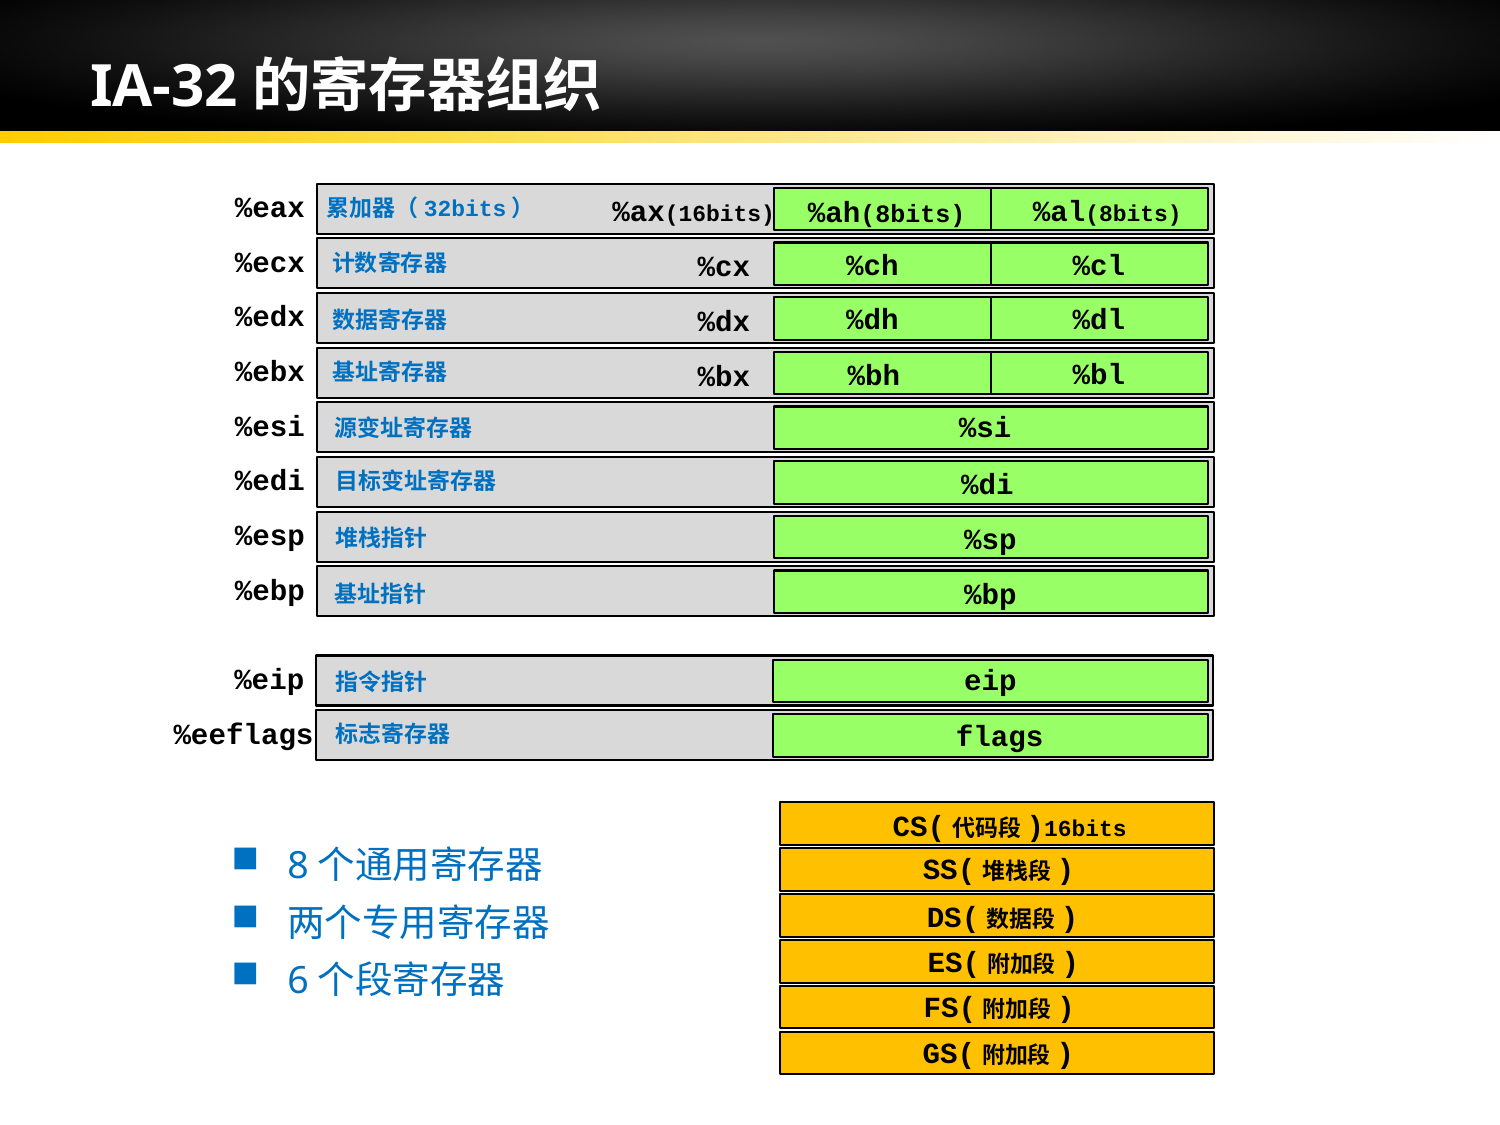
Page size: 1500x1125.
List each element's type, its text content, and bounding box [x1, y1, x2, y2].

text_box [779, 935, 1215, 981]
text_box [596, 184, 1209, 237]
table_cell Reg [738, 131, 744, 143]
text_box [219, 459, 768, 508]
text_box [219, 514, 768, 562]
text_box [779, 799, 1215, 842]
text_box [773, 400, 1209, 619]
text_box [779, 890, 1215, 935]
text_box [219, 295, 677, 344]
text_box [779, 981, 1215, 1027]
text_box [219, 350, 677, 398]
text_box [218, 652, 774, 706]
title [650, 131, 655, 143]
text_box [157, 707, 768, 761]
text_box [779, 1027, 1215, 1079]
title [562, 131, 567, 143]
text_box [1206, 652, 1214, 706]
picture [0, 0, 1500, 131]
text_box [219, 568, 768, 617]
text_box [779, 842, 1215, 890]
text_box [219, 180, 1215, 234]
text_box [219, 240, 677, 289]
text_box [219, 404, 768, 453]
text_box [682, 238, 1209, 401]
title IA-32的寄存器组织 [75, 35, 1425, 131]
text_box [773, 653, 1208, 761]
text_box 8个通用寄存器 两个专用寄存器 6个段寄存器 [216, 833, 657, 1009]
